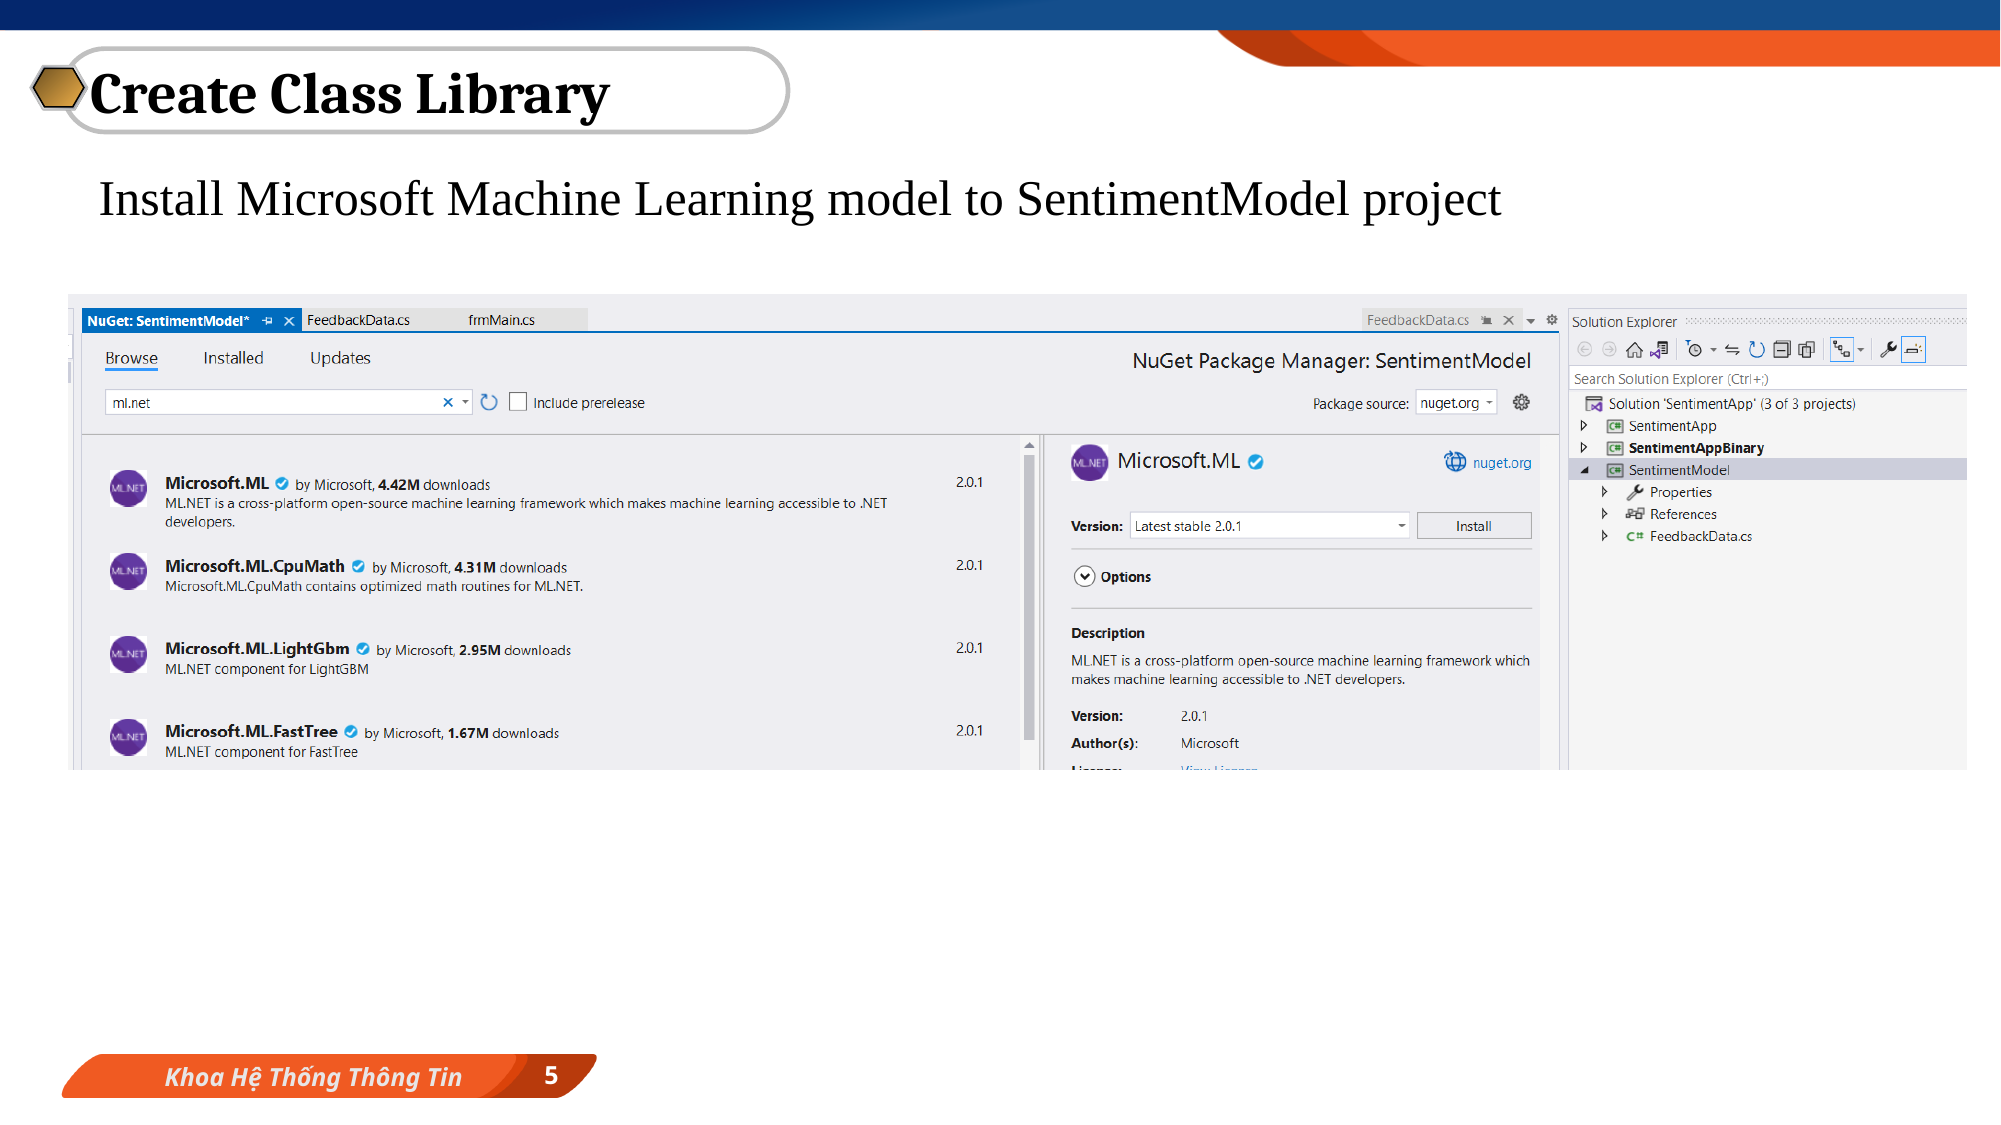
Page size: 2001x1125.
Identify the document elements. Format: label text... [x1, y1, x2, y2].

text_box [29, 48, 789, 133]
slide_number 5 [508, 1046, 574, 1106]
footer Khoa Hệ Thống Thông Tin [119, 1054, 508, 1098]
text_box Install Microsoft Machine Learning model to SentimentModel project [83, 158, 1568, 234]
picture [0, 0, 2001, 71]
picture [34, 1017, 624, 1125]
picture [68, 294, 1967, 770]
